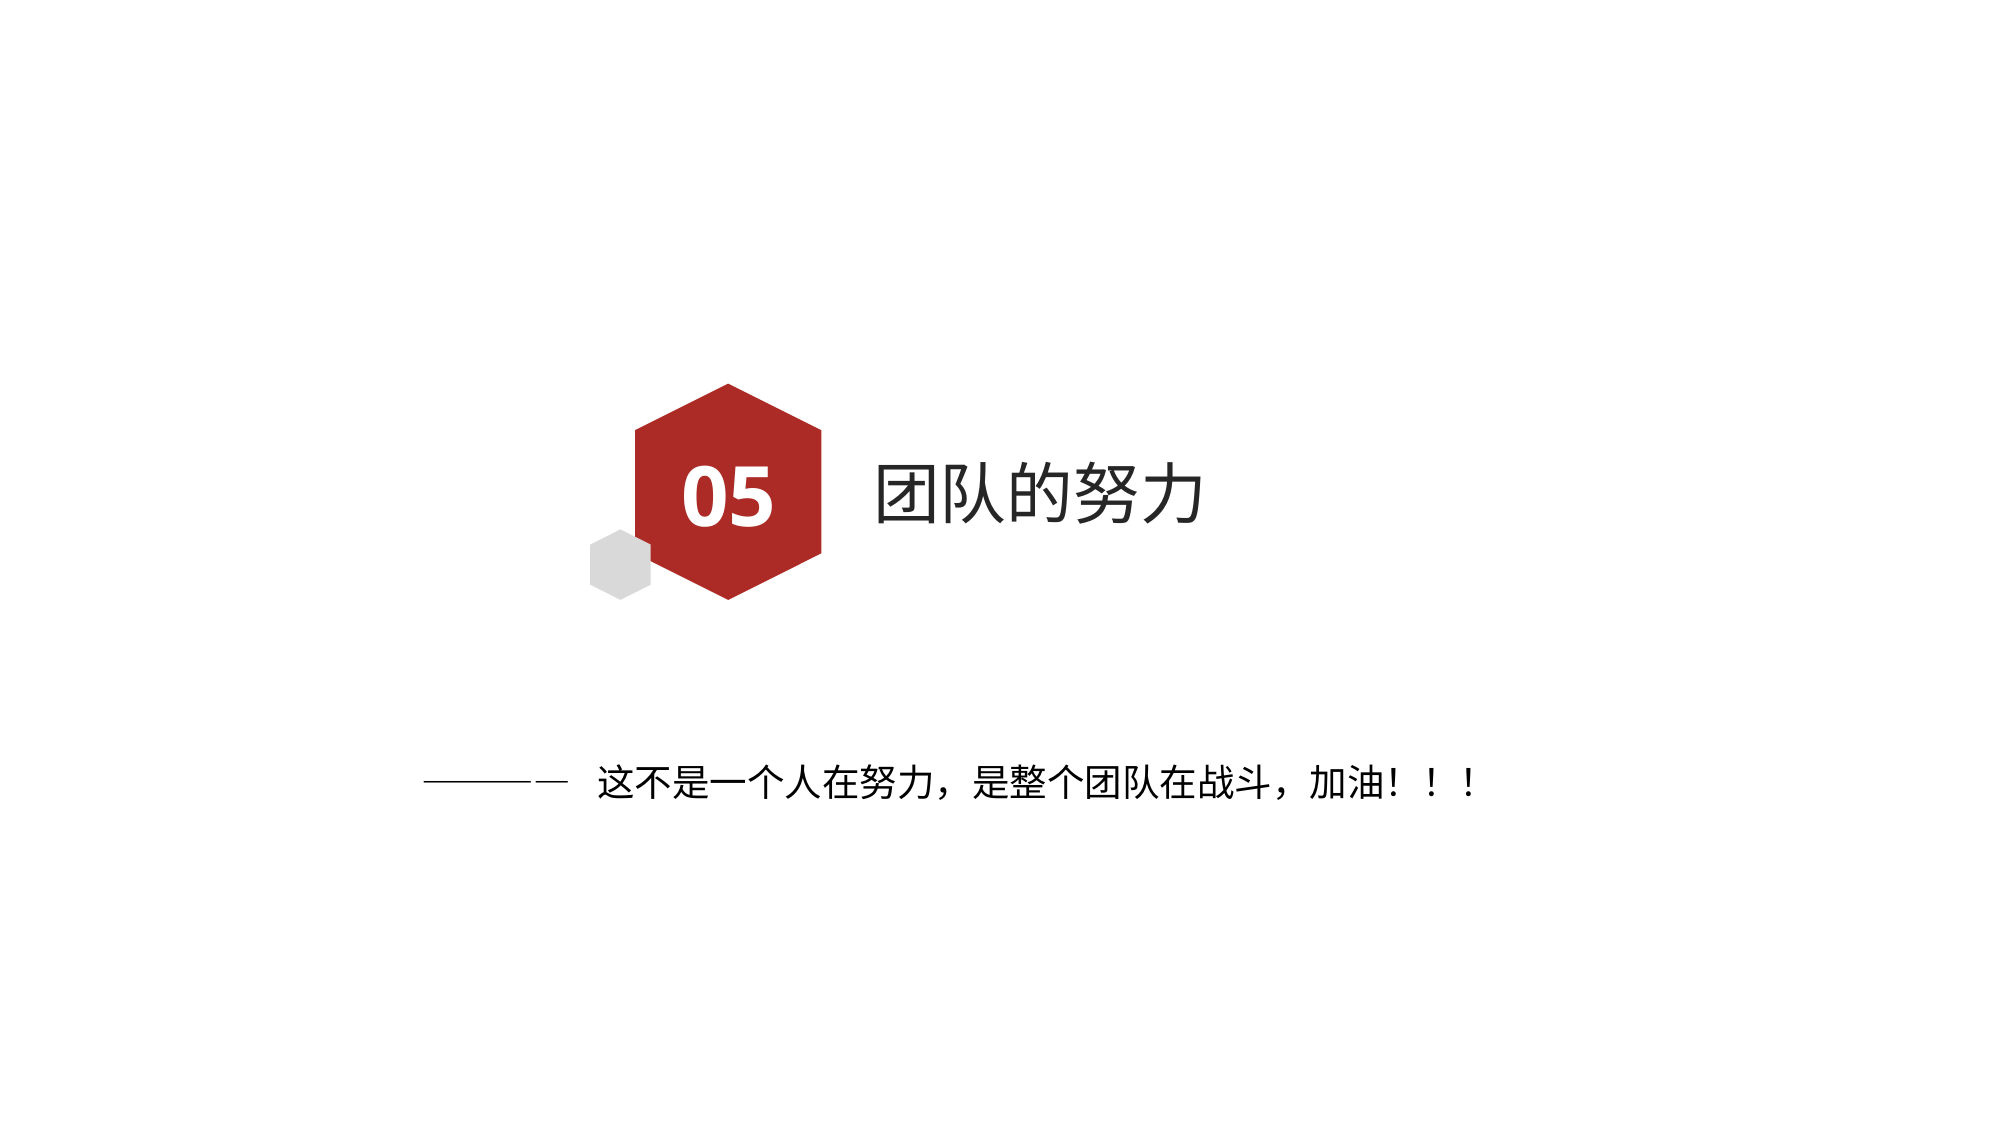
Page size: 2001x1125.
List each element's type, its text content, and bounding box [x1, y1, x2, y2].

text_box ———— 这不是一个人在努力，是整个团队在战斗，加油！！！ [406, 751, 1520, 811]
title 团队的努力 [858, 453, 1950, 672]
list 05 [636, 404, 822, 594]
